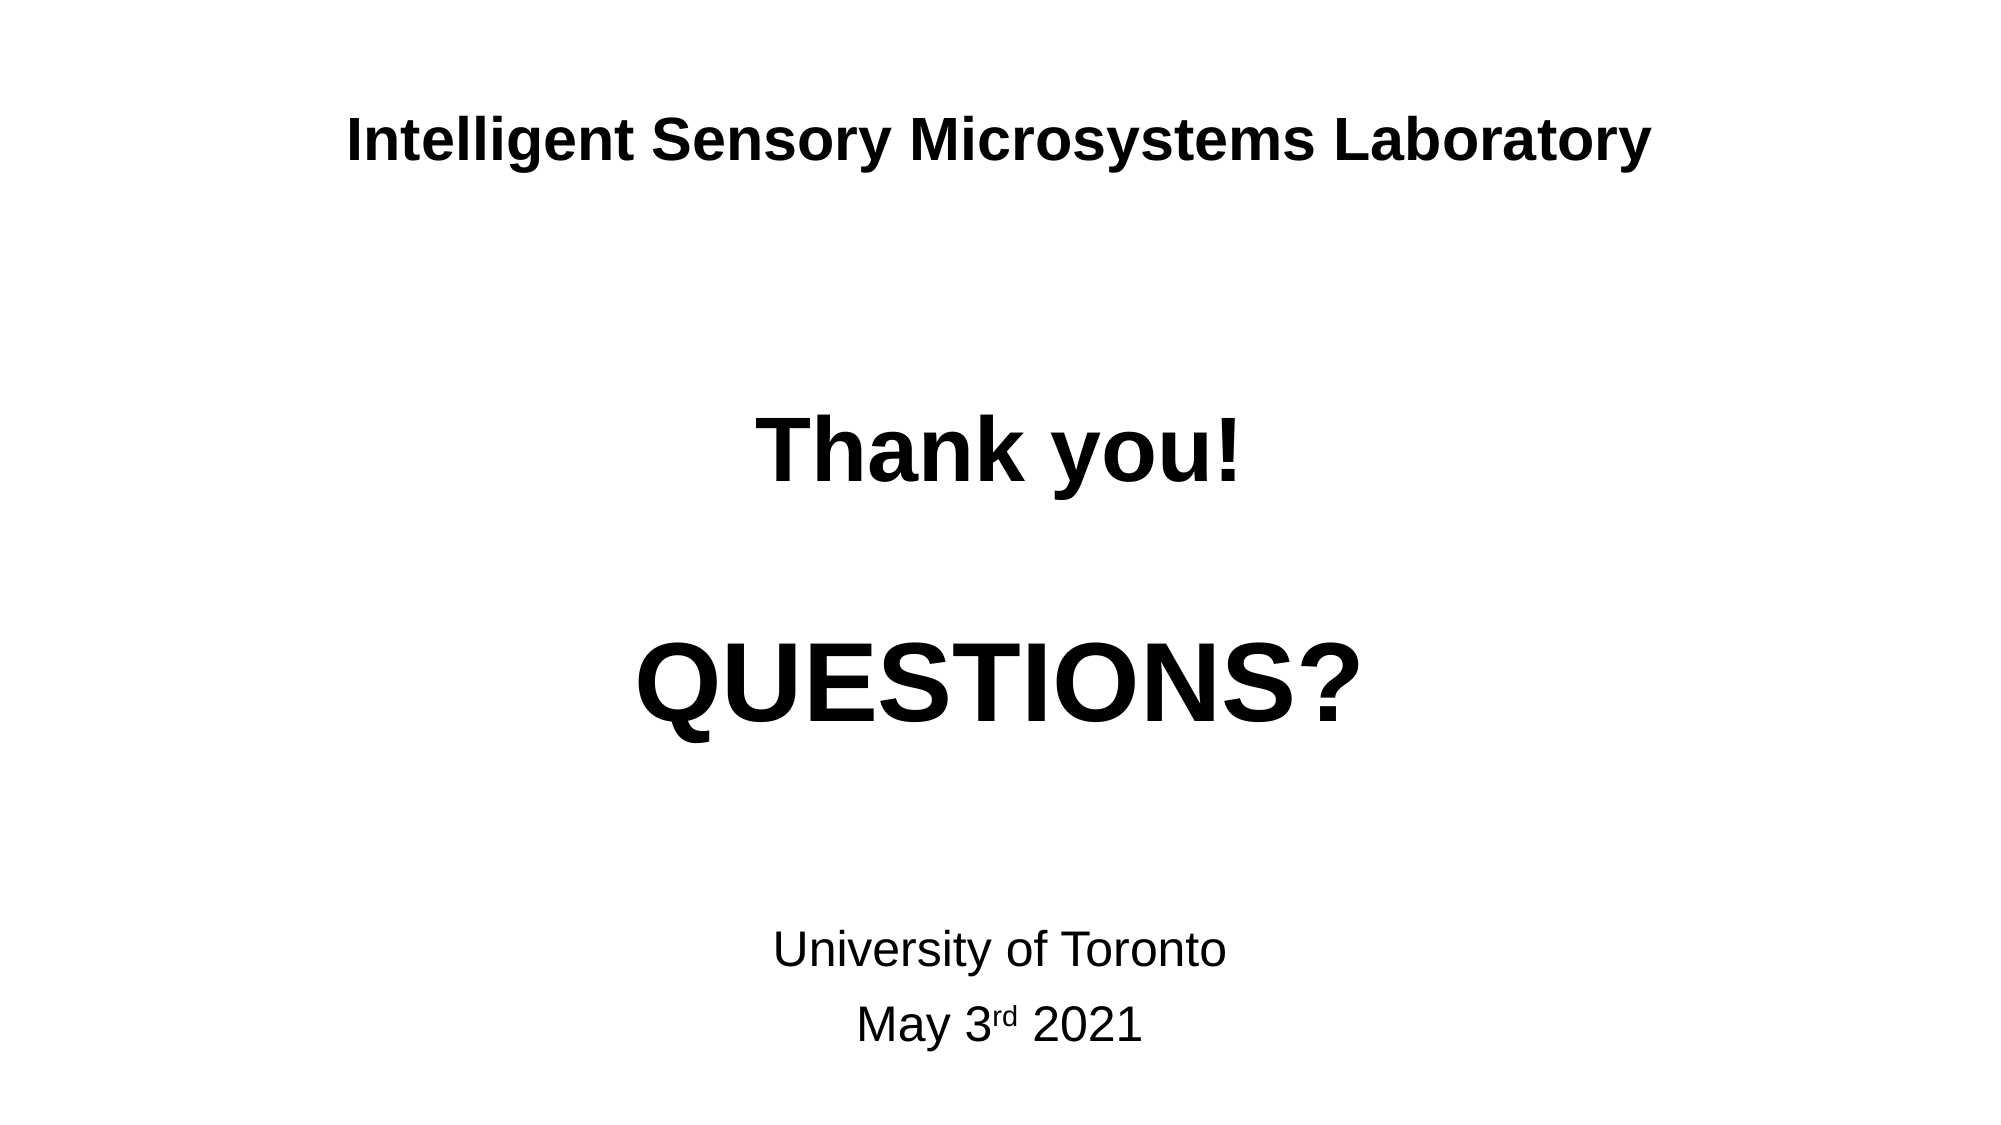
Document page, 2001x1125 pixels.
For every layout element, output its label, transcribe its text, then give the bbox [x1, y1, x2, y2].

text_box Thank you! QUESTIONS? [118, 379, 1882, 468]
text_box May 3rd 2021 [732, 981, 1268, 1060]
text_box Intelligent Sensory Microsystems Laboratory [118, 89, 1882, 178]
text_box University of Toronto [693, 906, 1307, 982]
